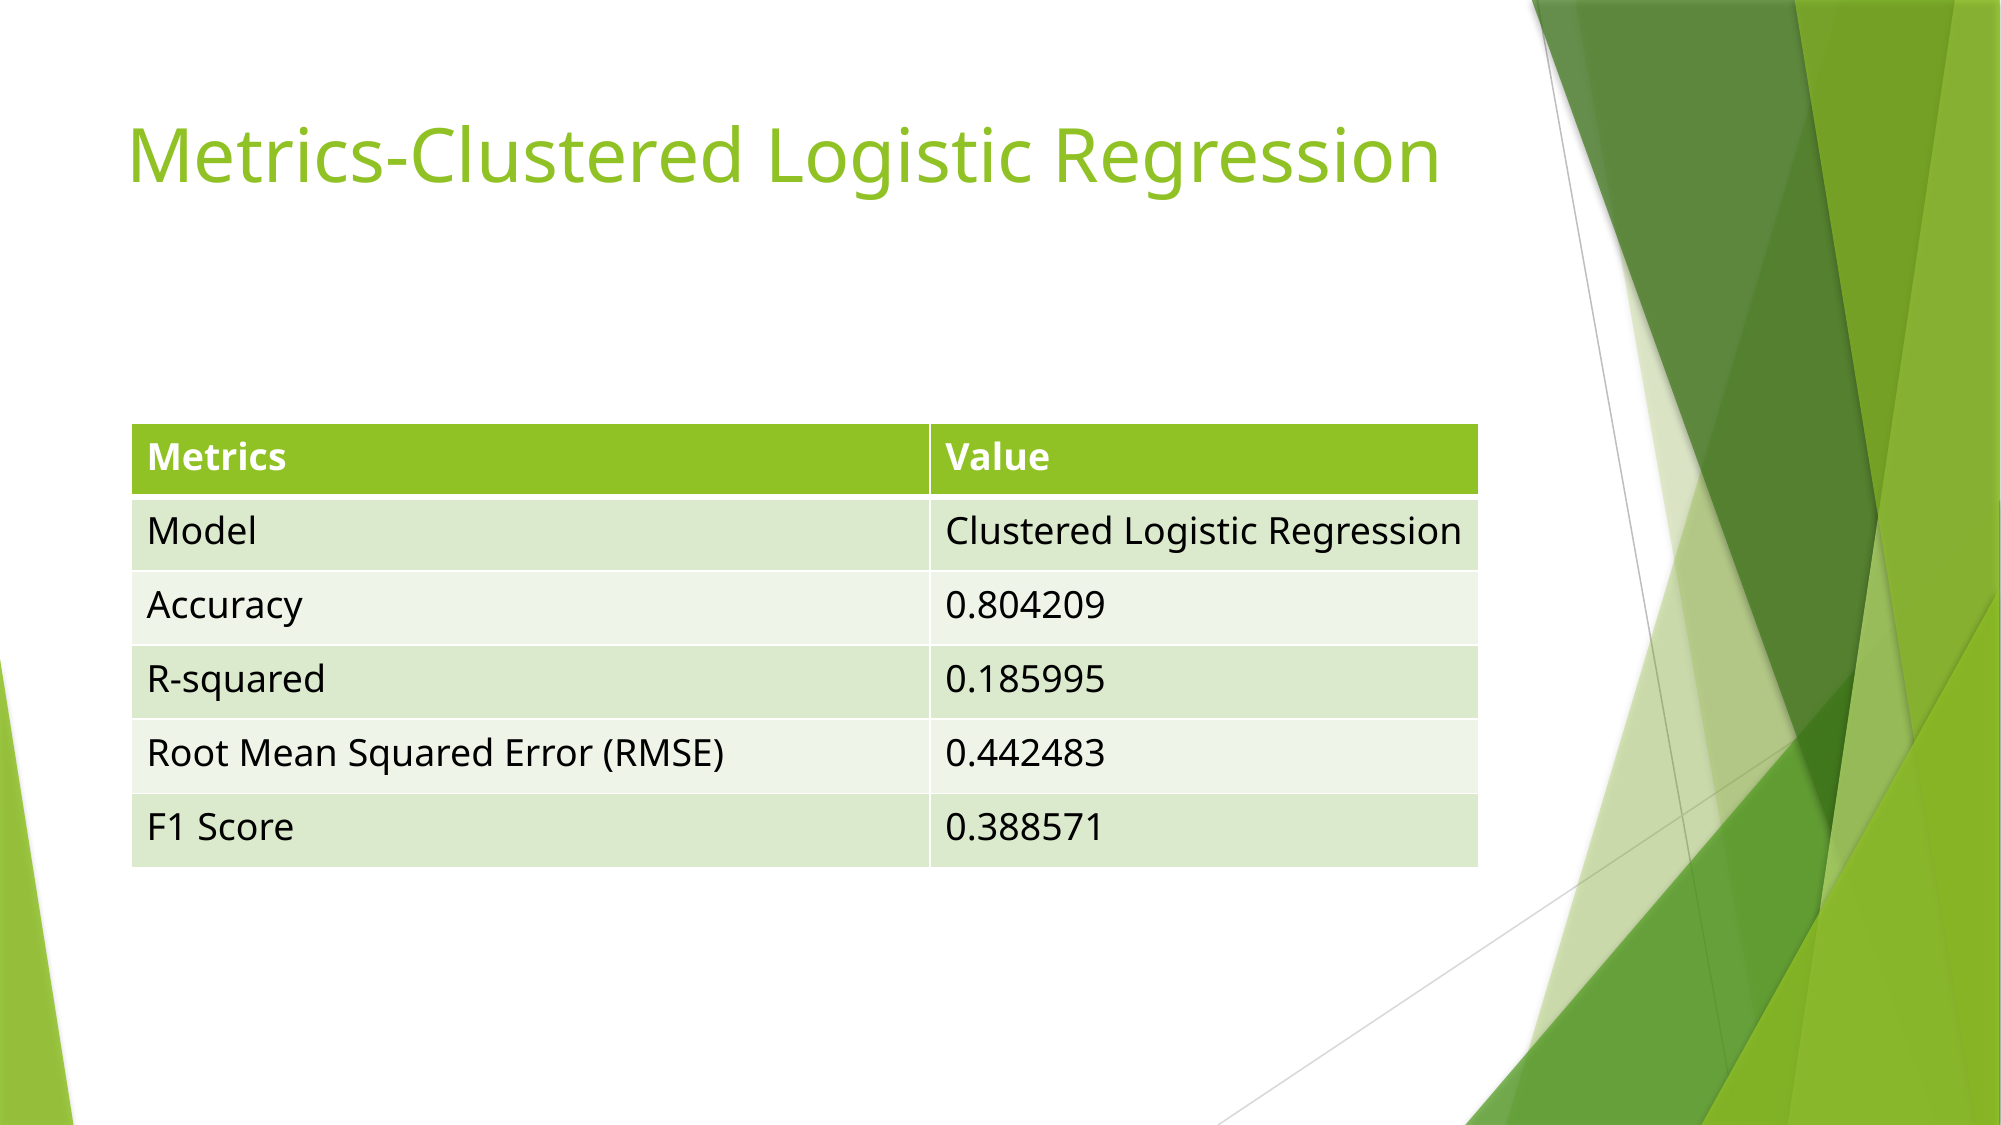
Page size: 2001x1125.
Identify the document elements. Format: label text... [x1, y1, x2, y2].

table_cell Model [132, 500, 929, 570]
table_cell 0.804209 [931, 572, 1478, 644]
text_box Metrics-Clustered Logistic Regression [111, 99, 1522, 225]
table_header Metrics [132, 424, 929, 494]
table_header Value [931, 424, 1478, 494]
table_cell F1 Score [132, 794, 929, 867]
table_cell Clustered Logistic Regression [931, 500, 1478, 570]
table_cell Accuracy [132, 572, 929, 644]
table_cell 0.442483 [931, 720, 1478, 793]
table_cell R-squared [132, 646, 929, 718]
table_cell Root Mean Squared Error (RMSE) [132, 720, 929, 793]
table_cell 0.388571 [931, 794, 1478, 867]
table_cell 0.185995 [931, 646, 1478, 718]
